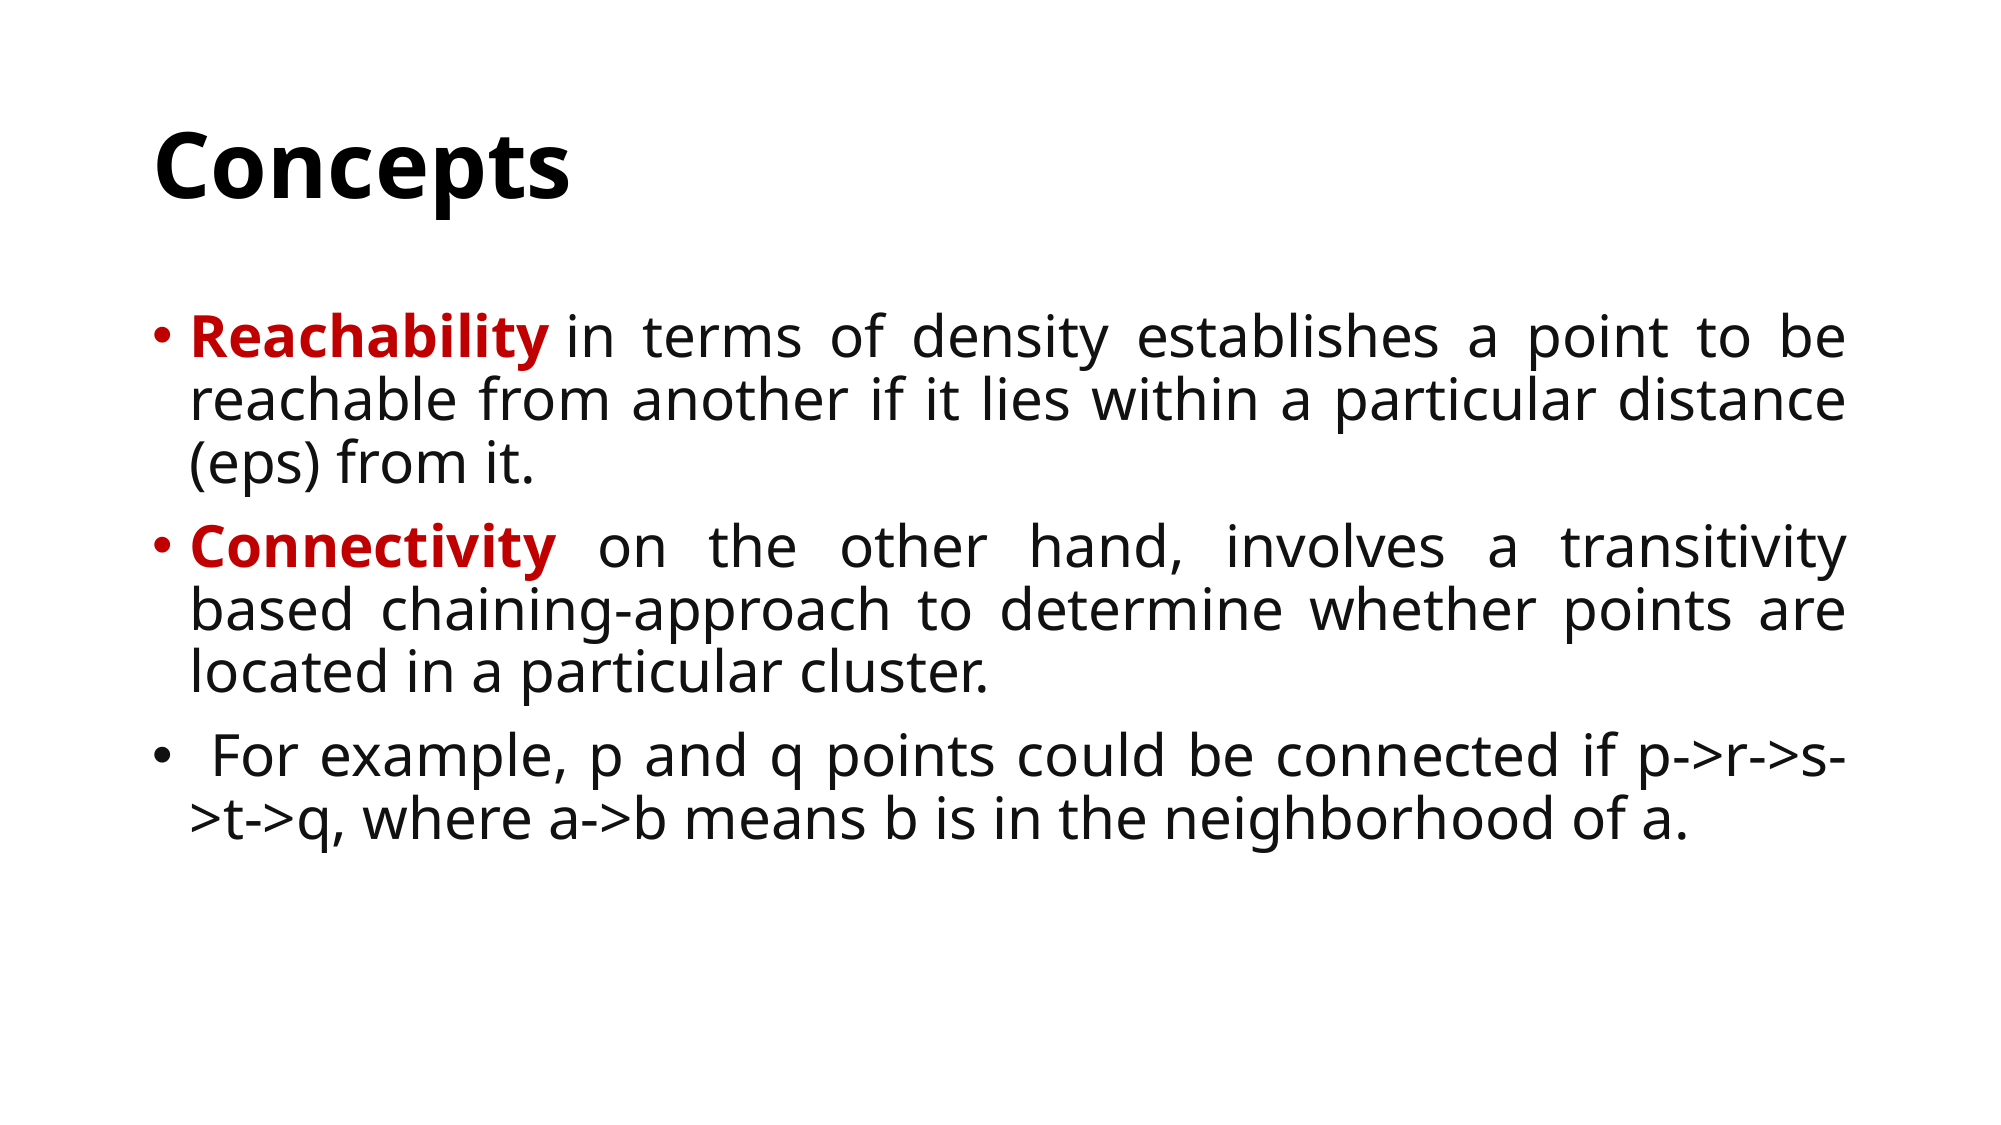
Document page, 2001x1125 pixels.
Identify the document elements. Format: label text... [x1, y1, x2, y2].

list Reachability in terms of density establishes a point to be reachable from another if it lies within a particular distance (eps) from it. Connectivity on the other hand, involves a transitivity based chaining-approach to determine whether points are located in a particular cluster. For example, p and q points could be connected if p->r->s->t->q, where a->b means b is in the neighborhood of a. [137, 299, 1863, 1014]
title Concepts [137, 59, 1863, 278]
